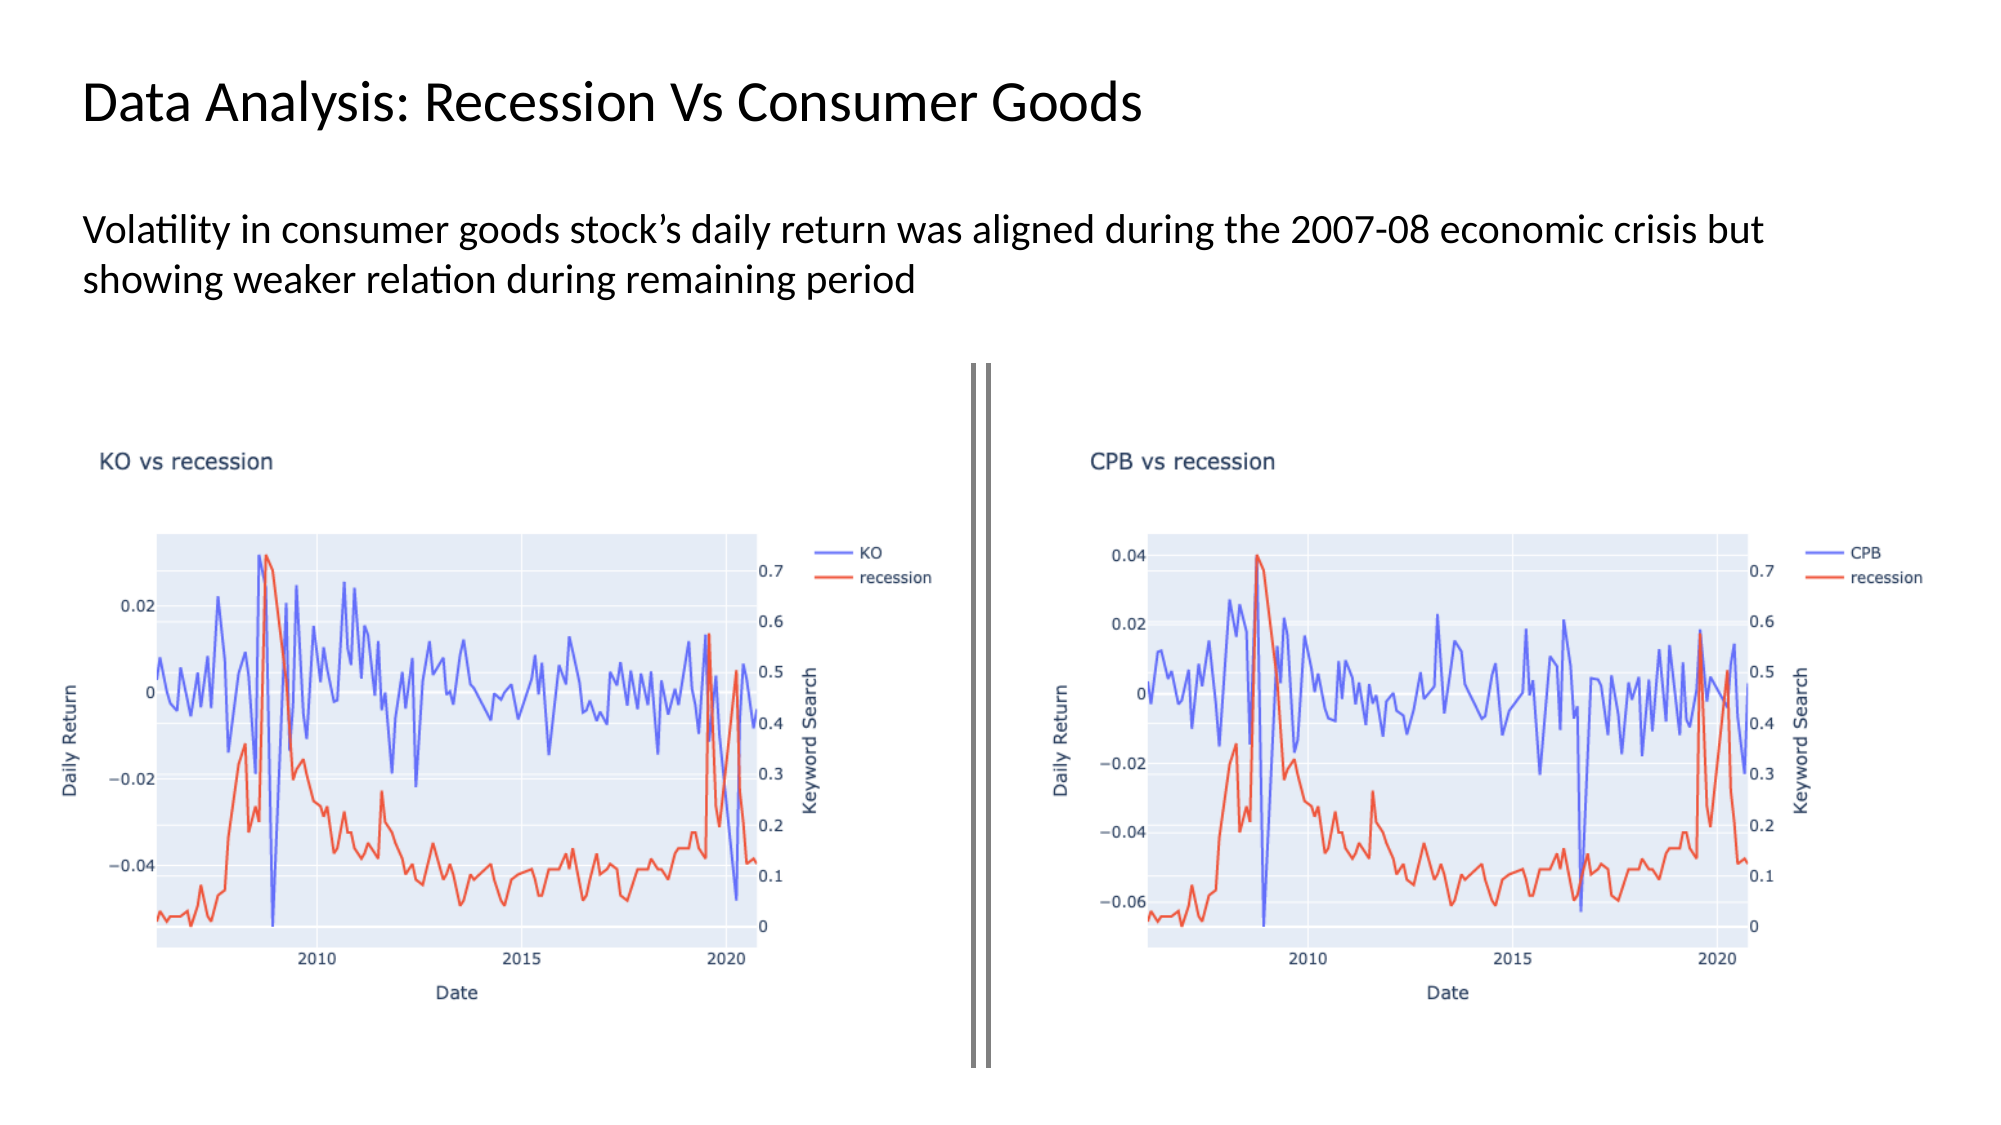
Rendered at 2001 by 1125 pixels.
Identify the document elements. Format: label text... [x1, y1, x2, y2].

text_box Data Analysis: Recession Vs Consumer Goods [67, 55, 1903, 141]
text_box Volatility in consumer goods stock’s daily return was aligned during the 2007-08 economic crisis but showing weaker relation during remaining period [67, 194, 1903, 309]
picture [54, 405, 955, 1051]
picture [1045, 405, 1946, 1051]
